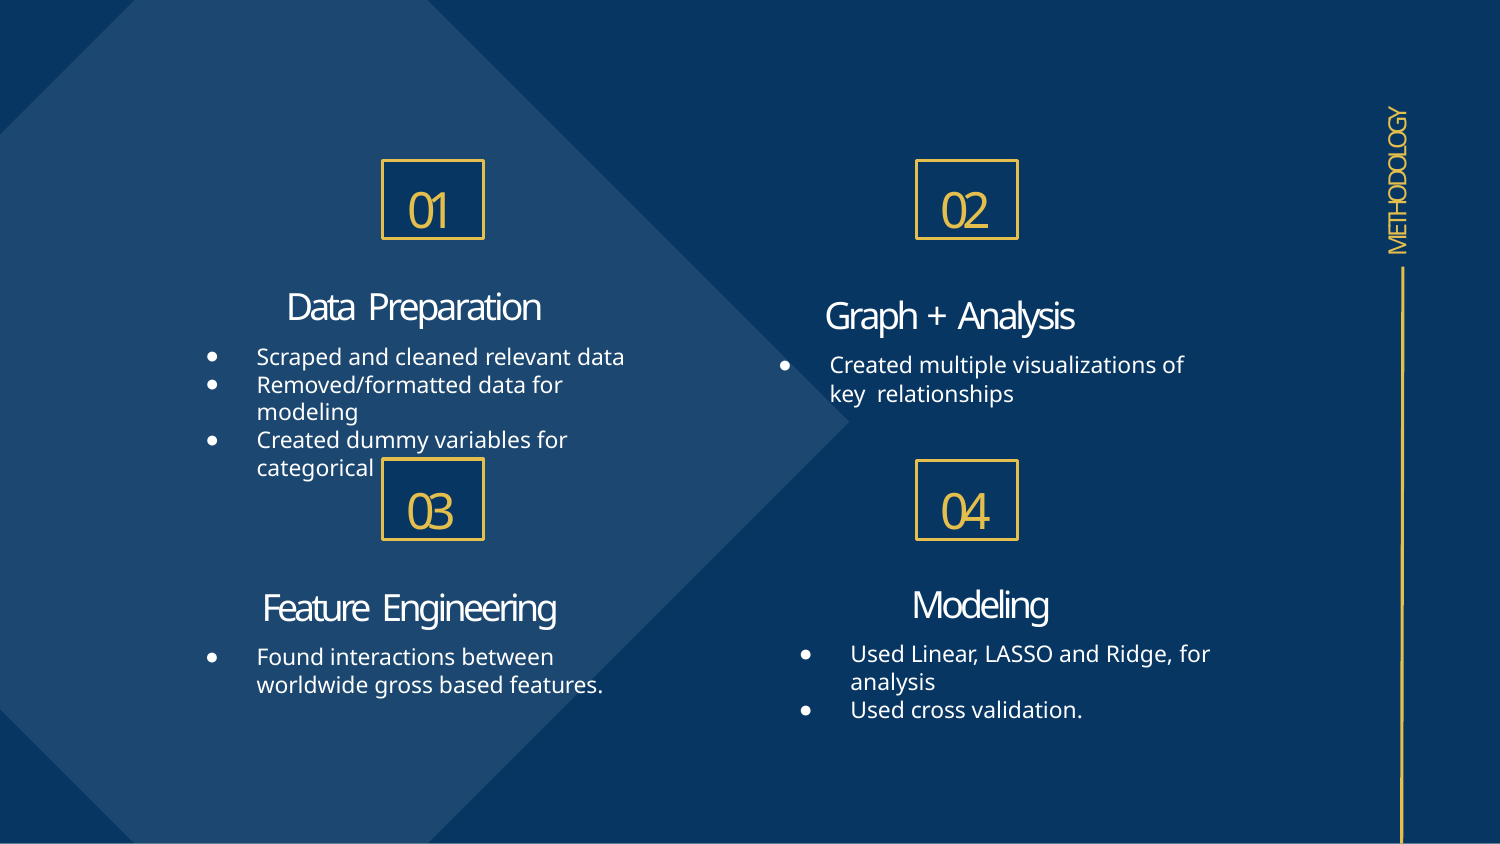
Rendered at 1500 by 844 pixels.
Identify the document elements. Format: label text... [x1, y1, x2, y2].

text_box 03 [382, 459, 484, 540]
text_box 04 [916, 460, 1018, 540]
text_box Feature Engineering Found interactions between worldwide gross based features. [203, 558, 689, 699]
text_box METHODOLOGY [1381, 78, 1420, 259]
text_box [0, 0, 850, 844]
text_box Graph + Analysis Created multiple visualizations of key relationships [776, 266, 1210, 407]
text_box 02 [916, 160, 1018, 239]
text_box 01 [382, 160, 484, 239]
text_box Modeling Used Linear, LASSO and Ridge, for analysis Used cross validation. [797, 555, 1306, 724]
text_box Data Preparation Scraped and cleaned relevant data Removed/formatted data for modeling Created dummy variables for categorical features [203, 257, 671, 482]
